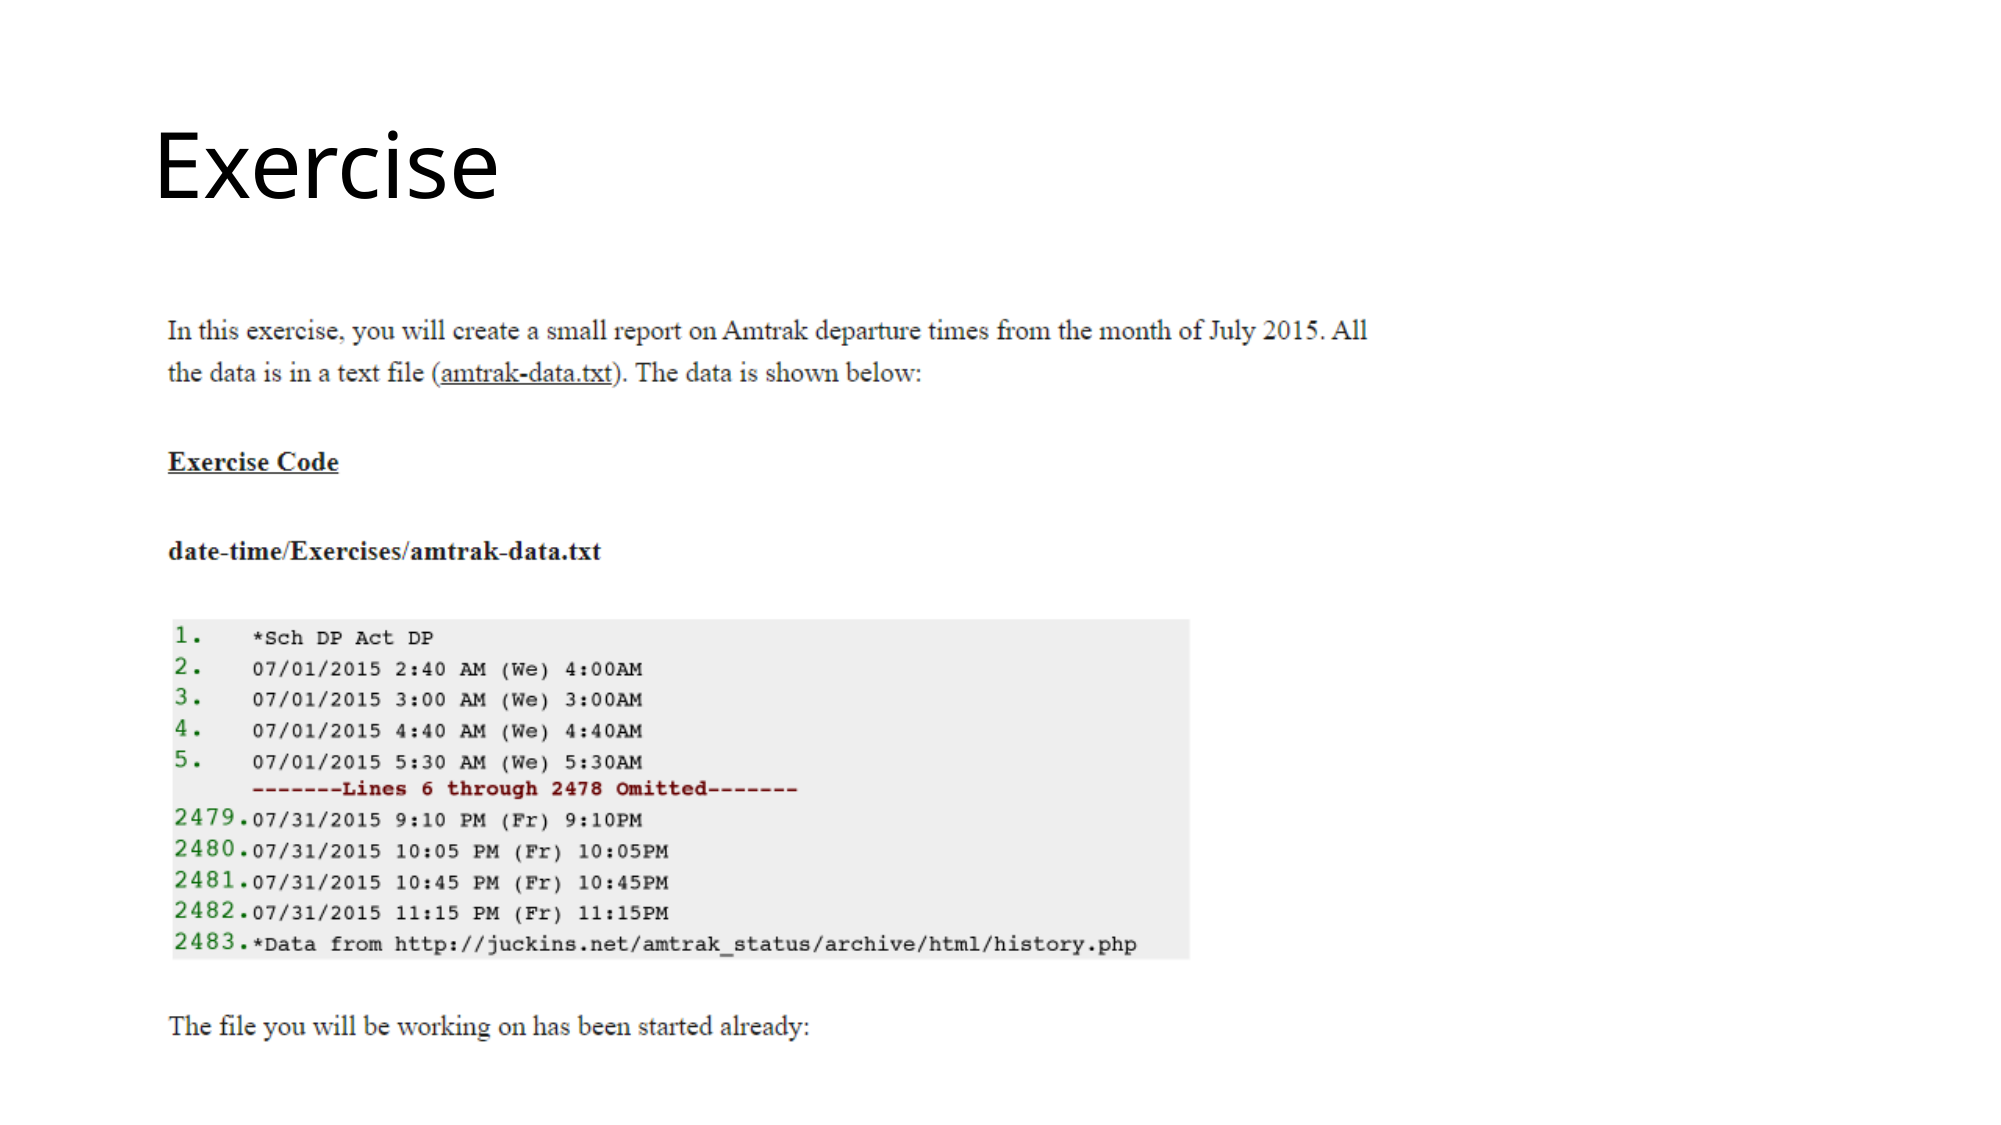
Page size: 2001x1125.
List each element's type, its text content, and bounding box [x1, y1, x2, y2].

picture [137, 299, 1397, 1076]
title Exercise [137, 59, 1863, 278]
